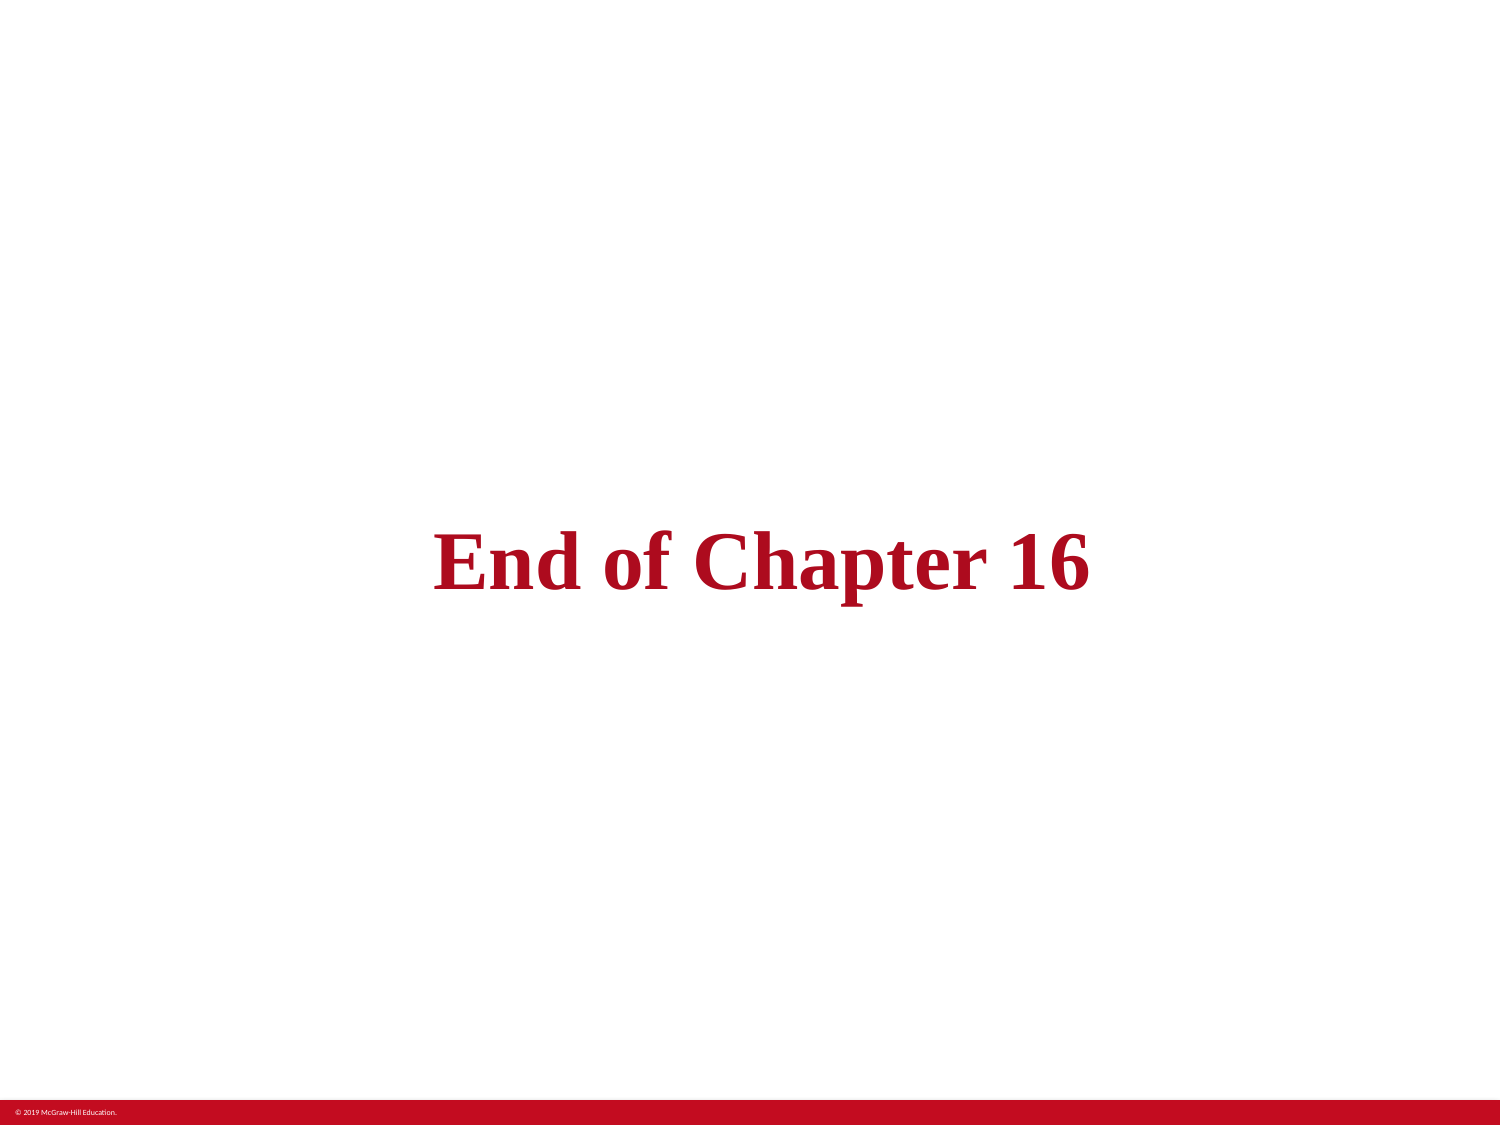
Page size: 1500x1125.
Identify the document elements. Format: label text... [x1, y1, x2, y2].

title End of Chapter 16 [212, 375, 1313, 738]
